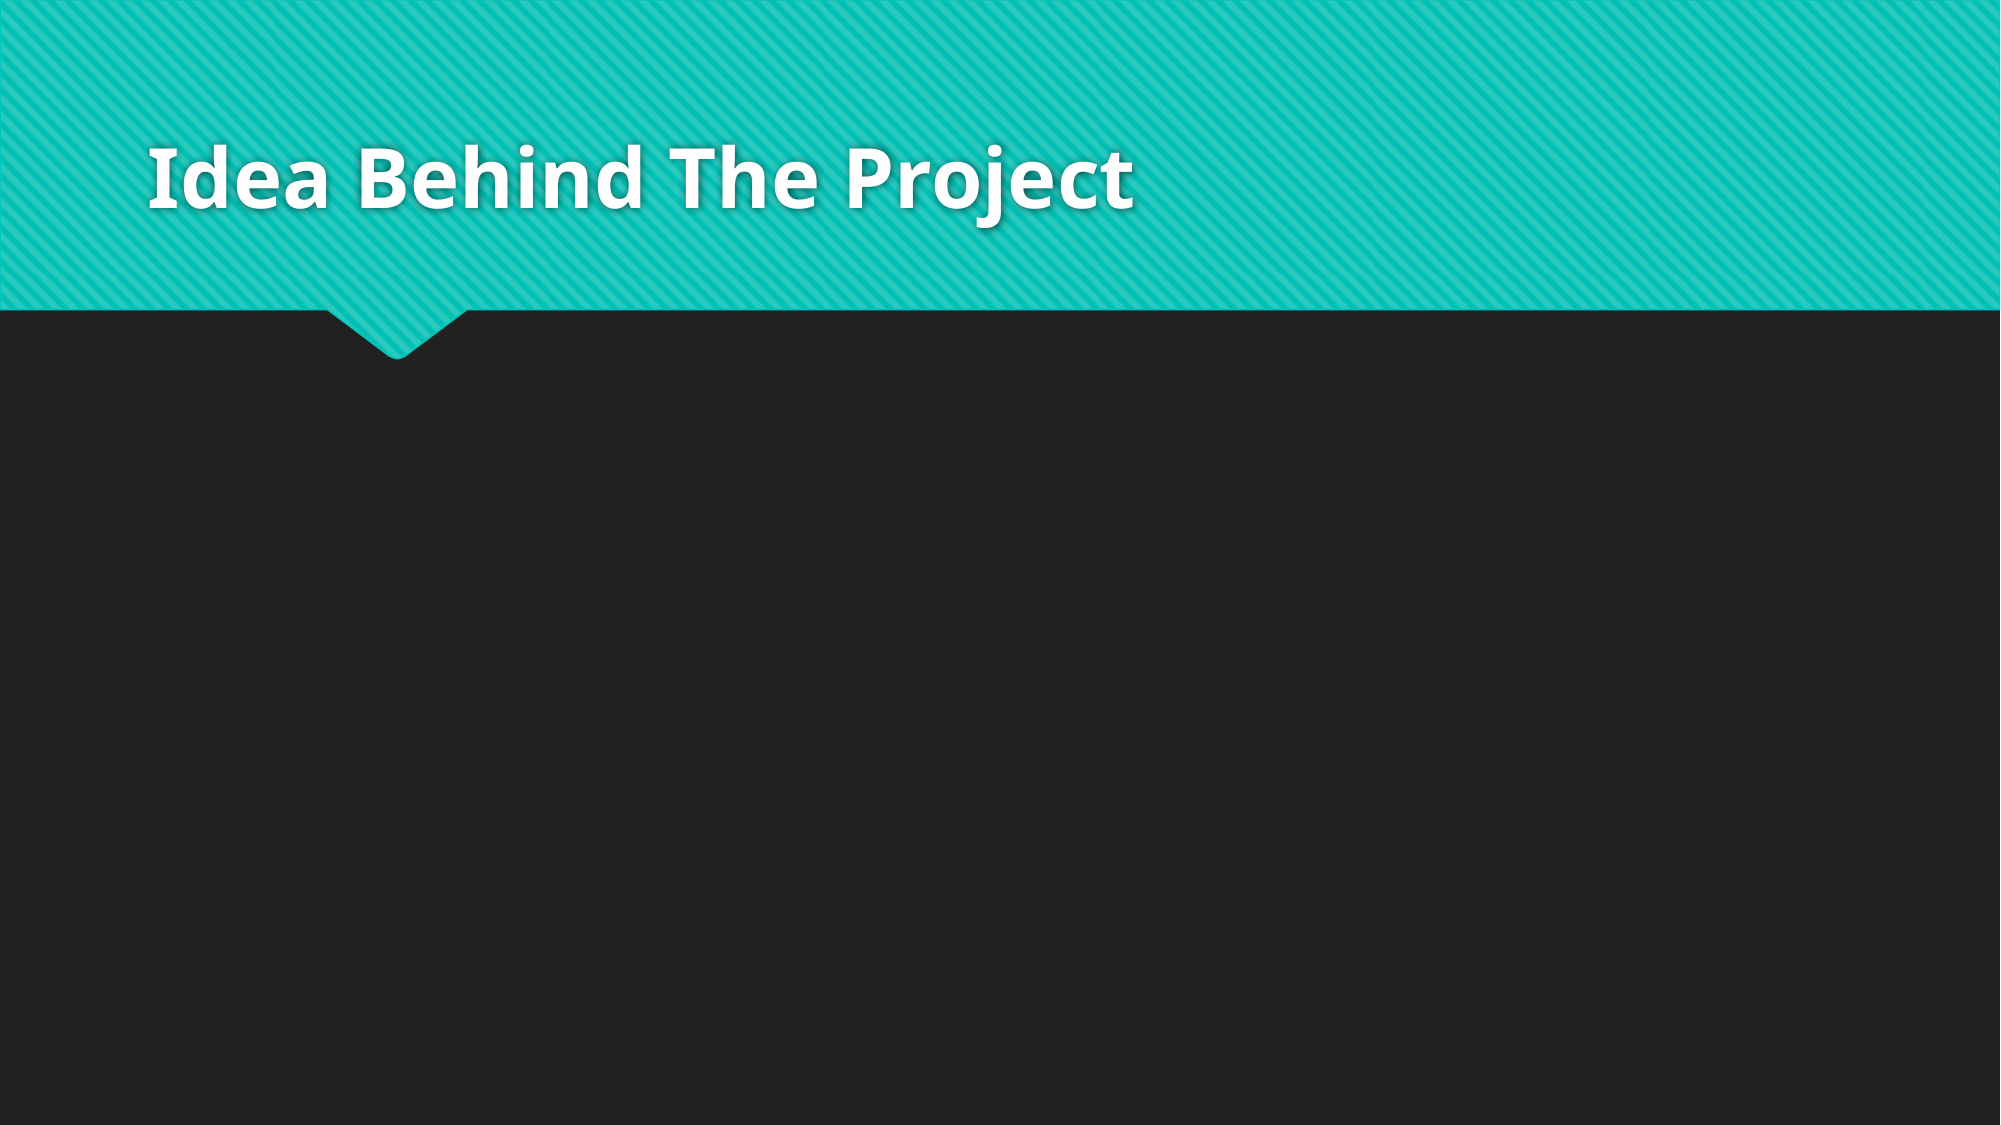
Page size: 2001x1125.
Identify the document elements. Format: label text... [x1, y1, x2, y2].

title Idea Behind The Project [132, 73, 1868, 233]
